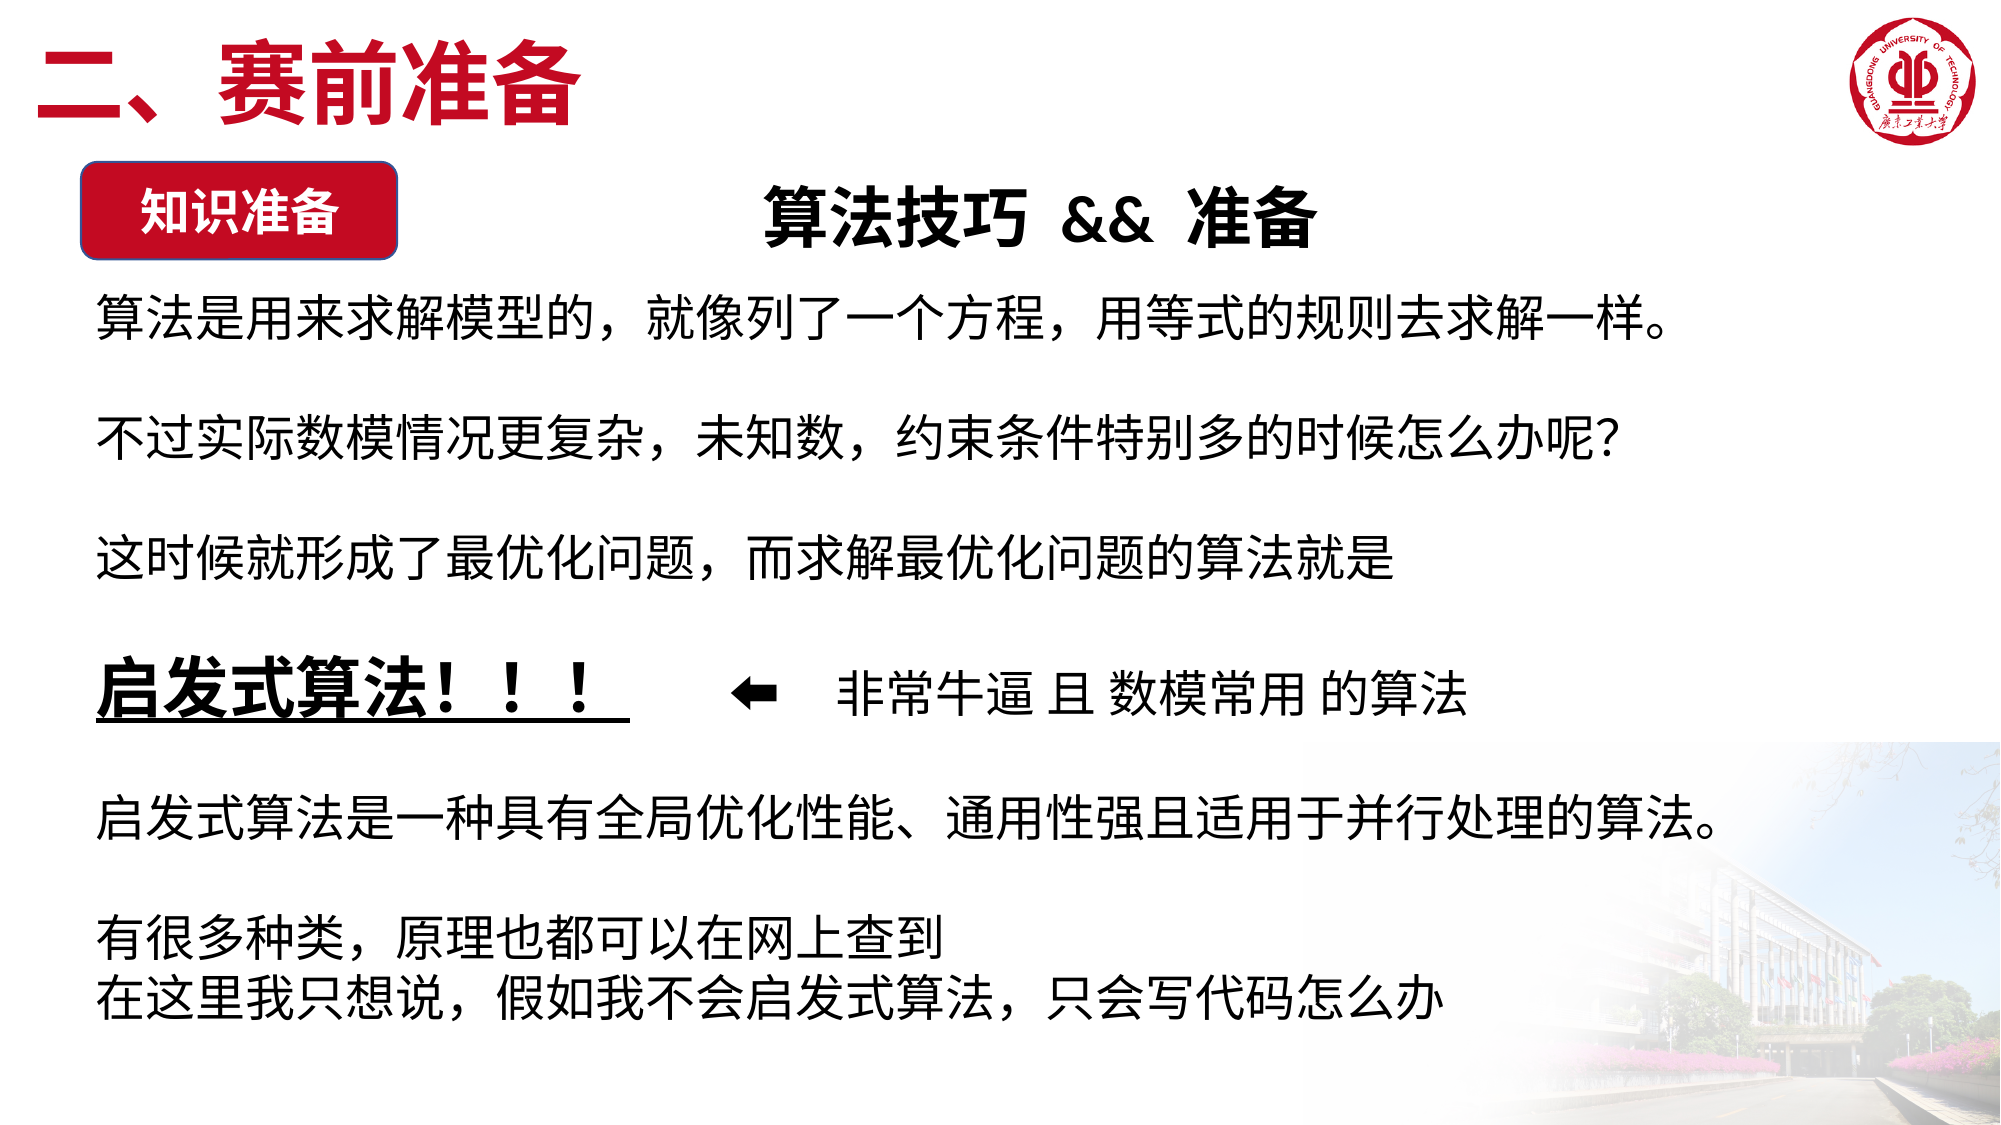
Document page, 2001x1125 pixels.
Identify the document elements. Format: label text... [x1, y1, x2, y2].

picture [1302, 741, 2000, 1125]
text_box 算法是用来求解模型的，就像列了一个方程，用等式的规则去求解一样。 不过实际数模情况更复杂，未知数，约束条件特别多的时候怎么办呢？ 这时候就形成了最优化问题，而求解最优化问题的算法就是 启发式算法！！！ ⬅ 非常牛逼 且 数模常用 的算法 启发式算法是一种具有全局优化性能、通用性强且适用于并行处理的算法。 有很多种类，原理也都可以在网上查到 在这里我只想说，假如我不会启发式算法，只会写代码怎么办 [80, 278, 1967, 1034]
picture [1826, 0, 2000, 155]
text_box 二、赛前准备 [13, 31, 604, 143]
text_box 算法技巧 && 准备 [692, 168, 1389, 264]
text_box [80, 161, 398, 260]
